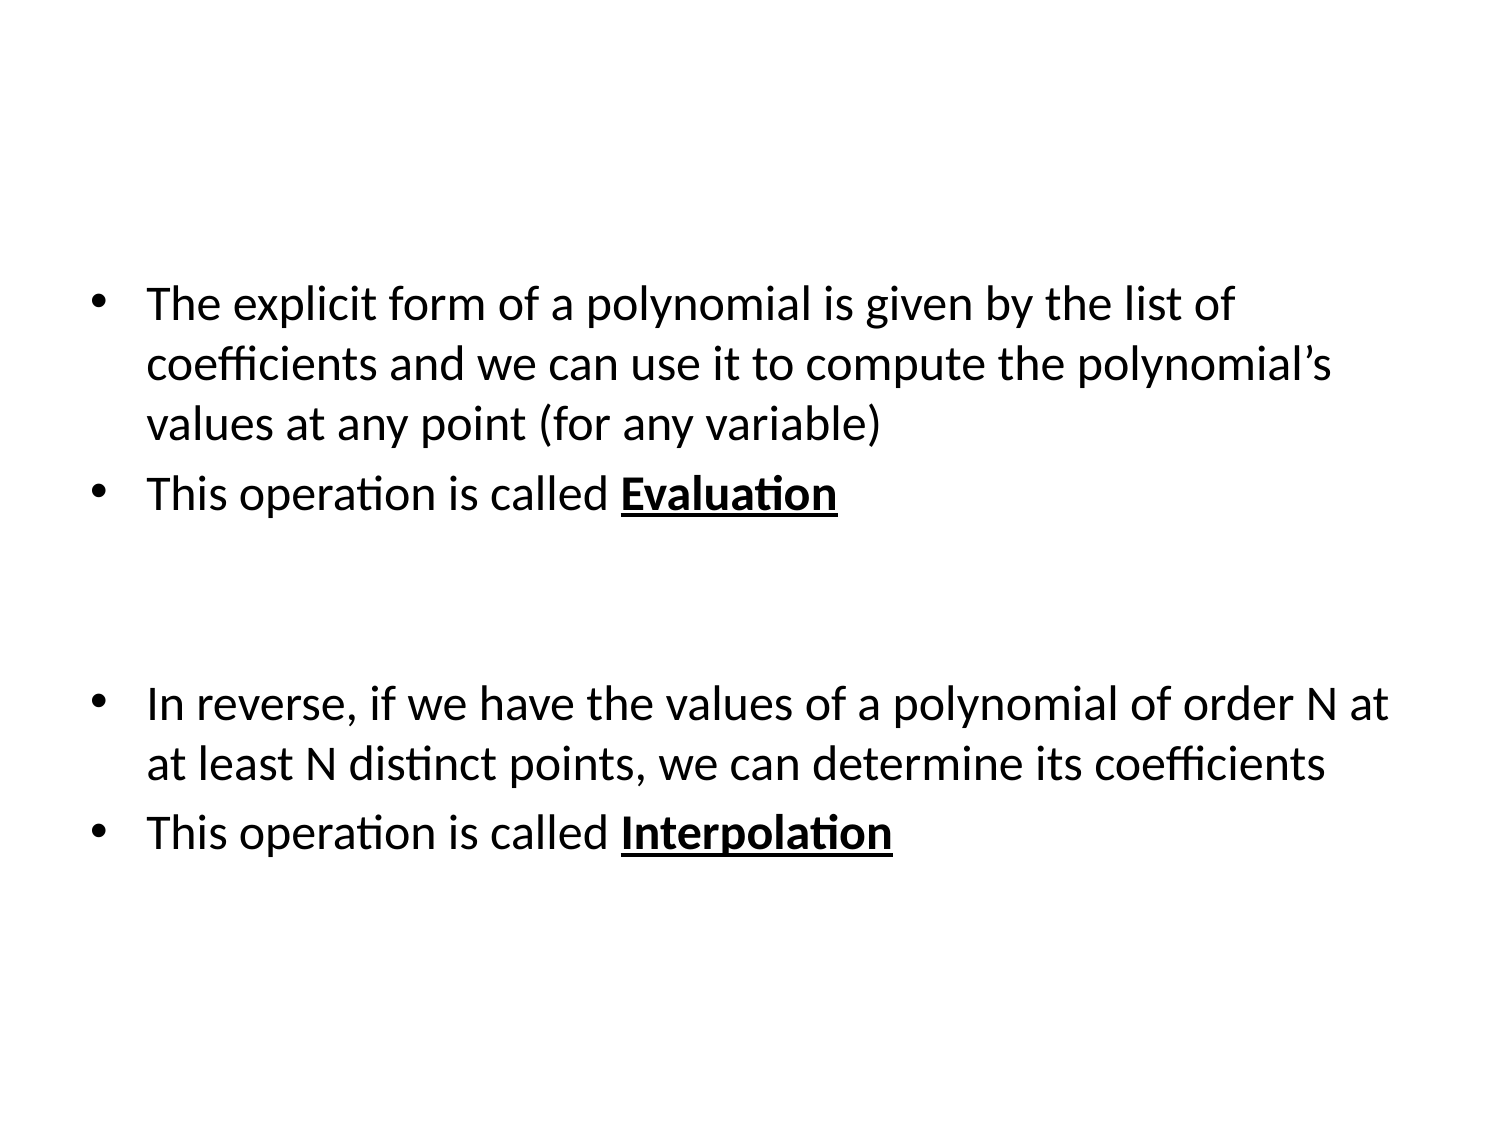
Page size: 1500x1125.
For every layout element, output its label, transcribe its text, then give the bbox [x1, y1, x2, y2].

list The explicit form of a polynomial is given by the list of coefficients and we can use it to compute the polynomial’s values at any point (for any variable) This operation is called Evaluation In reverse, if we have the values of a polynomial of order N at at least N distinct points, we can determine its coefficients This operation is called Interpolation [75, 262, 1425, 1005]
